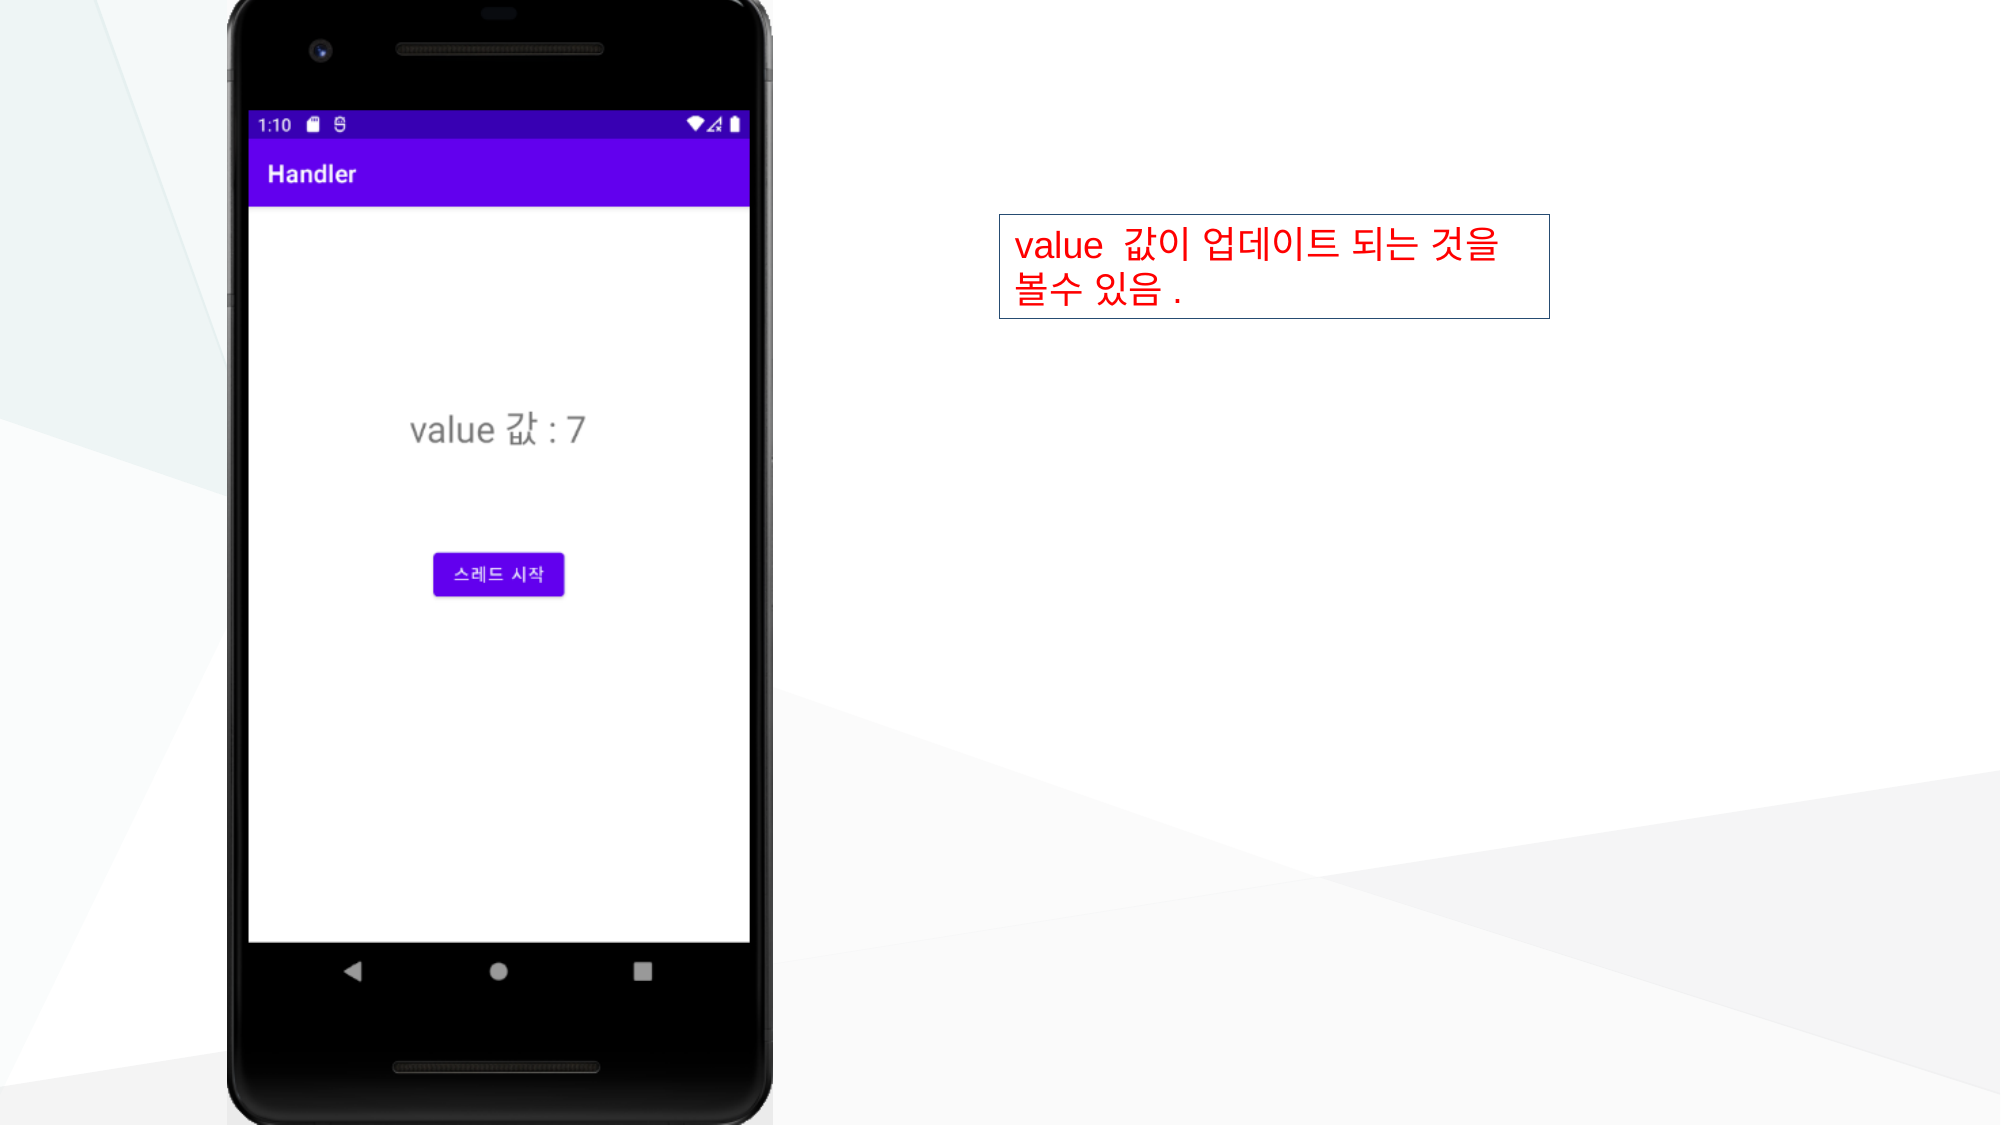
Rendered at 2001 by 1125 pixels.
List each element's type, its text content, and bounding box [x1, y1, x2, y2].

text_box value 값이 업데이트 되는 것을 볼수 있음. [999, 214, 1550, 319]
picture [226, 0, 773, 1125]
